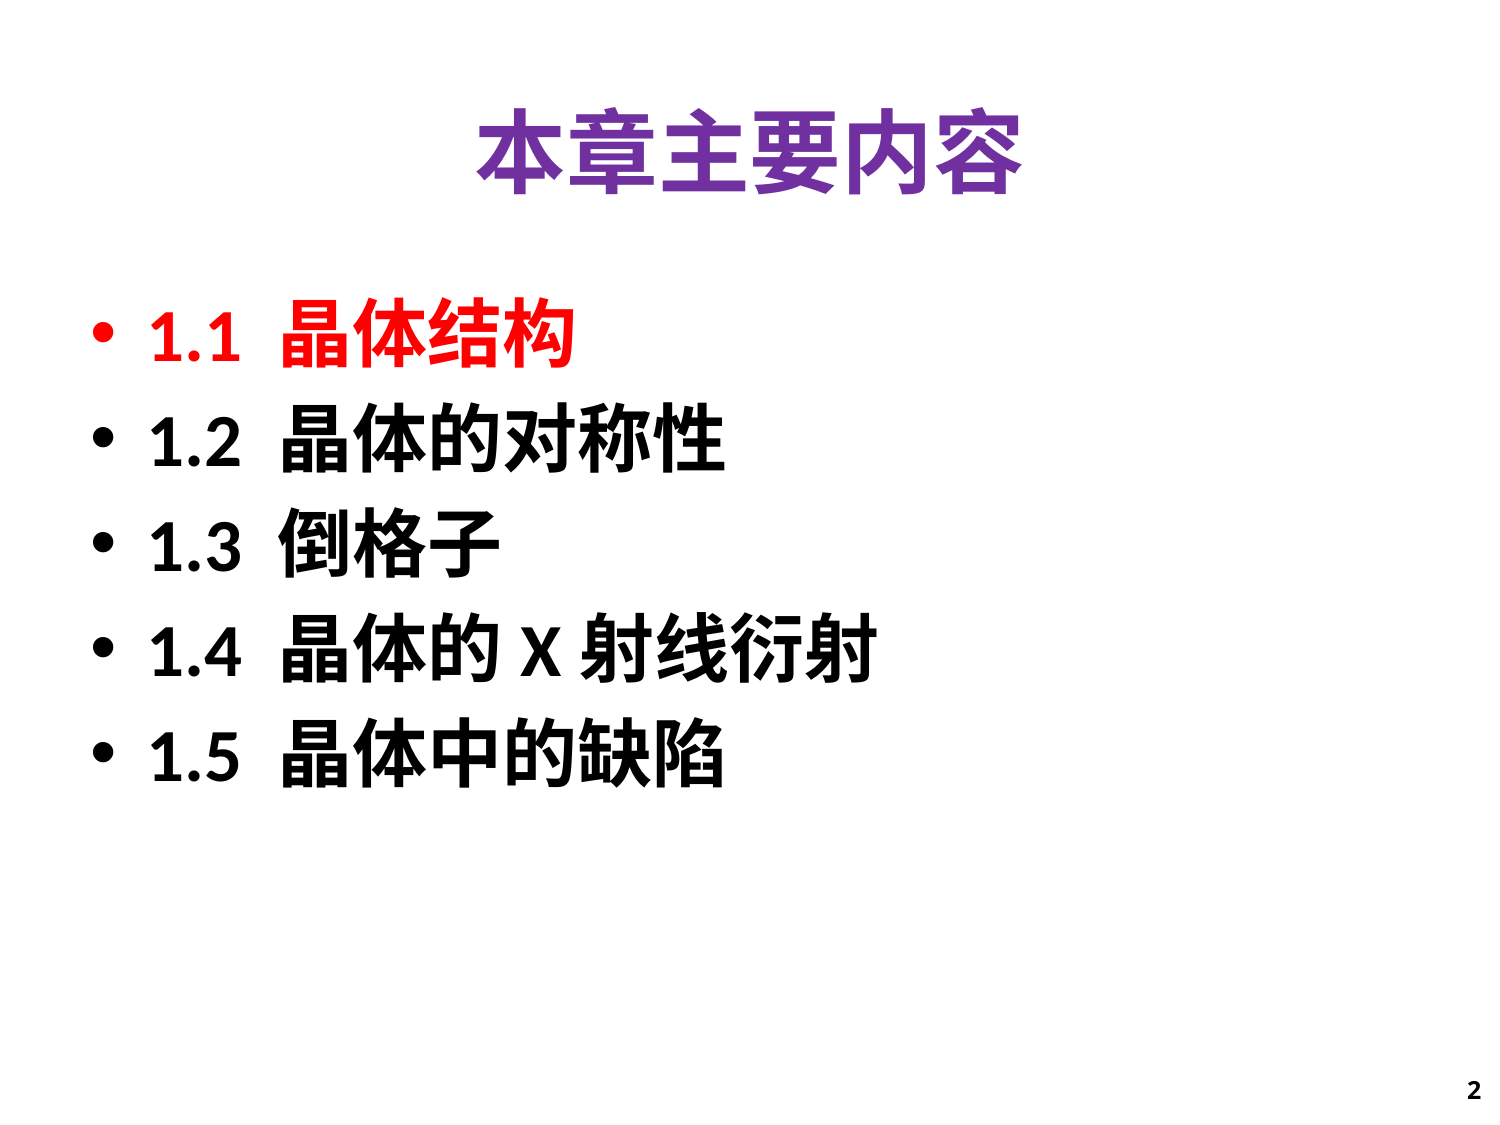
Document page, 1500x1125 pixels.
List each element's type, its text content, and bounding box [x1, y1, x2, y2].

title 本章主要内容 [75, 55, 1425, 244]
slide_number 2 [1146, 1061, 1497, 1122]
list 1.1 晶体结构 1.2 晶体的对称性 1.3 倒格子 1.4 晶体的X射线衍射 1.5 晶体中的缺陷 [75, 278, 1425, 988]
